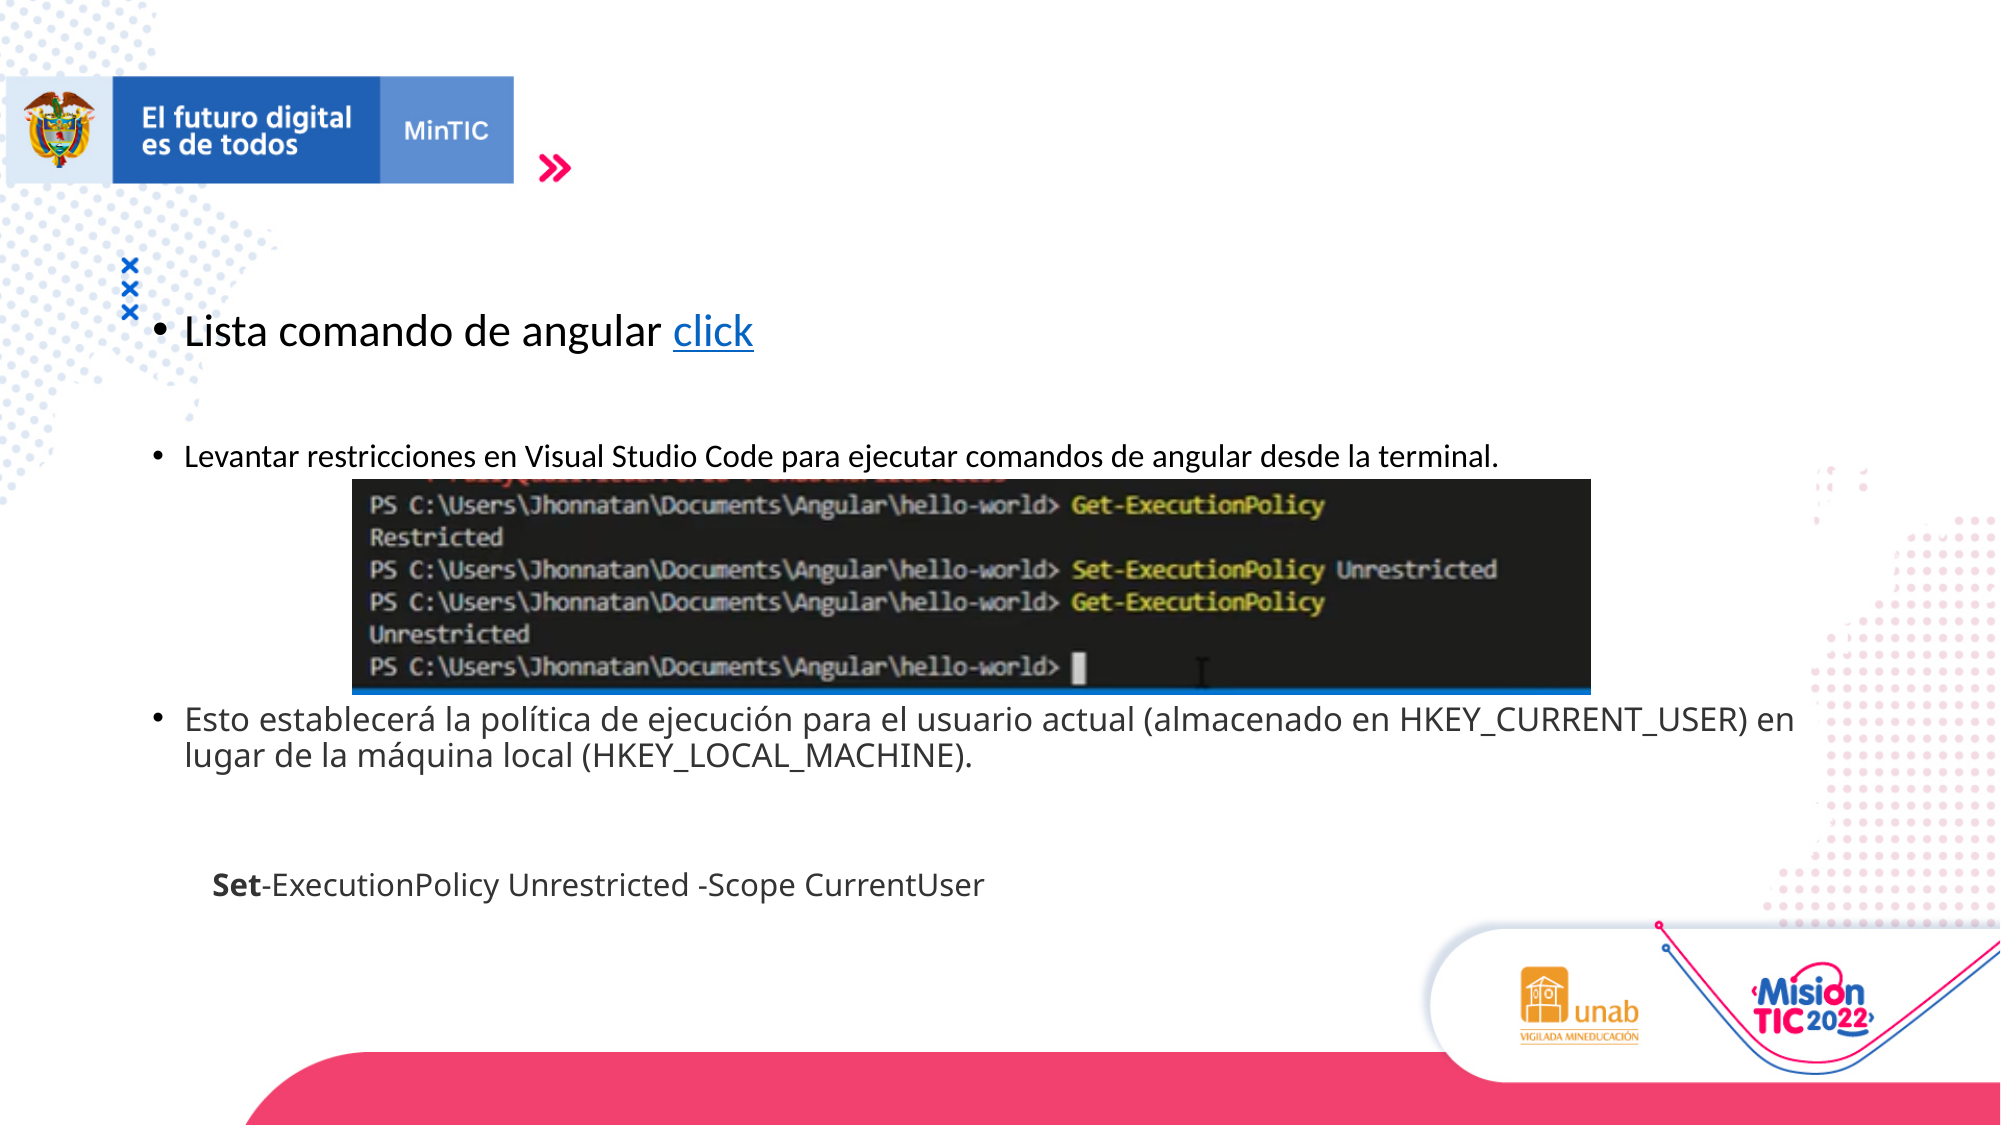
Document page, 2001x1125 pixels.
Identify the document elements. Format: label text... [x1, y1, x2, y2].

picture [0, 0, 2001, 1125]
list Lista comando de angular click Levantar restricciones en Visual Studio Code para ejecutar comandos de angular desde la terminal. Esto establecerá la política de ejecución para el usuario actual (almacenado en HKEY_CURRENT_USER) en lugar de la máquina local (HKEY_LOCAL_MACHINE). Set-ExecutionPolicy Unrestricted -Scope CurrentUser [137, 299, 1863, 1014]
